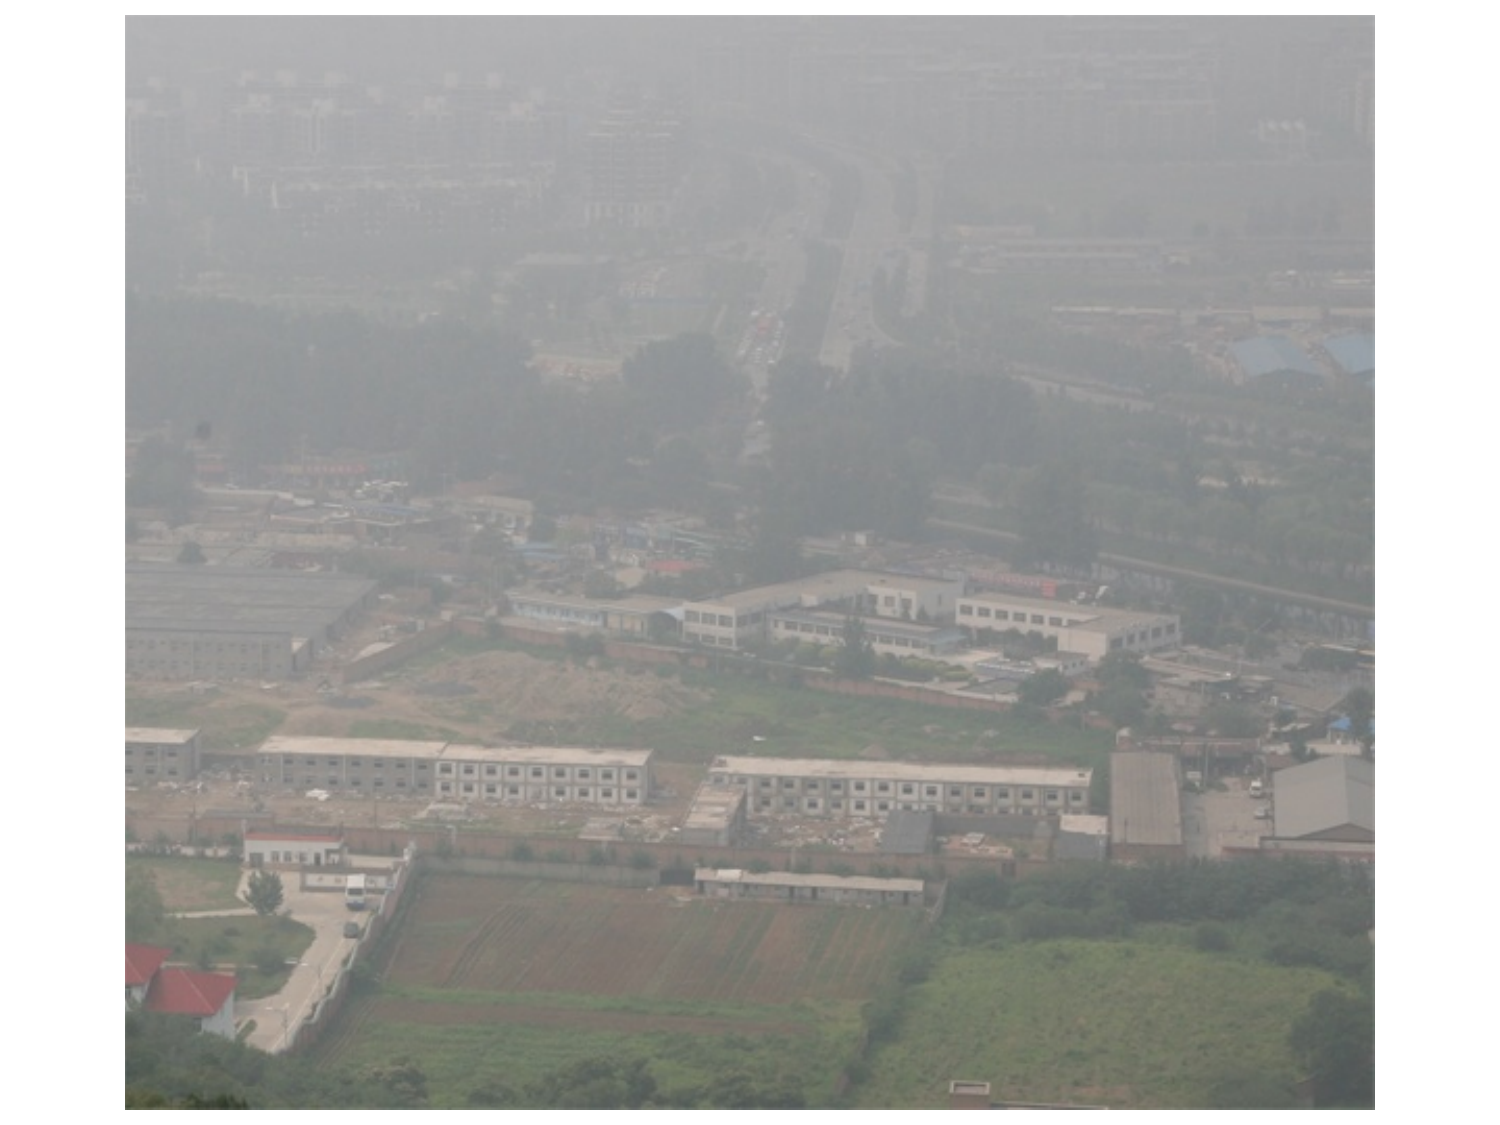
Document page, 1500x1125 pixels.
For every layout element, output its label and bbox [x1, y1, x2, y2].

picture [124, 15, 1376, 1110]
